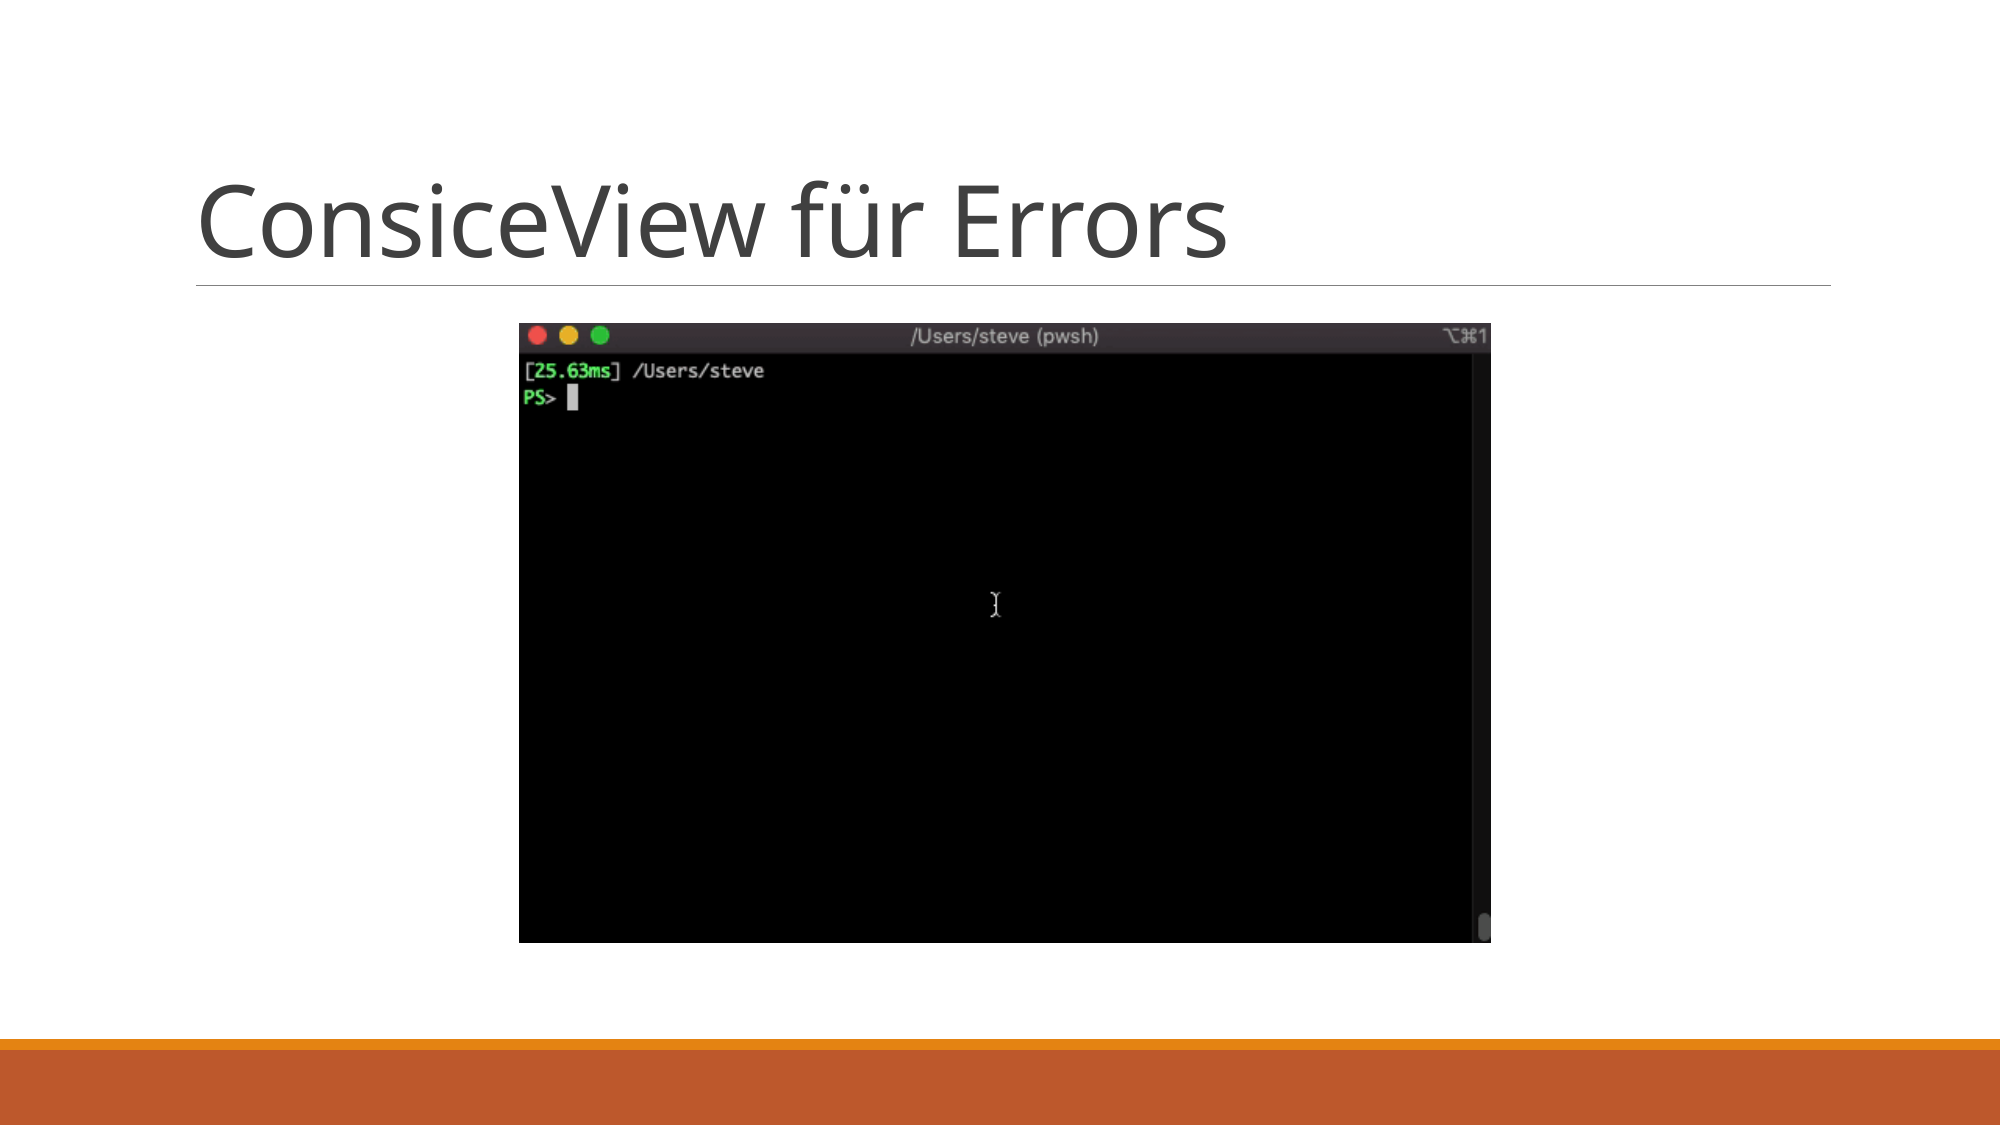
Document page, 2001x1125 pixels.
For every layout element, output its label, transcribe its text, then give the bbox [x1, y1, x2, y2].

title ConsiceView für Errors [180, 47, 1830, 285]
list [518, 322, 1492, 943]
